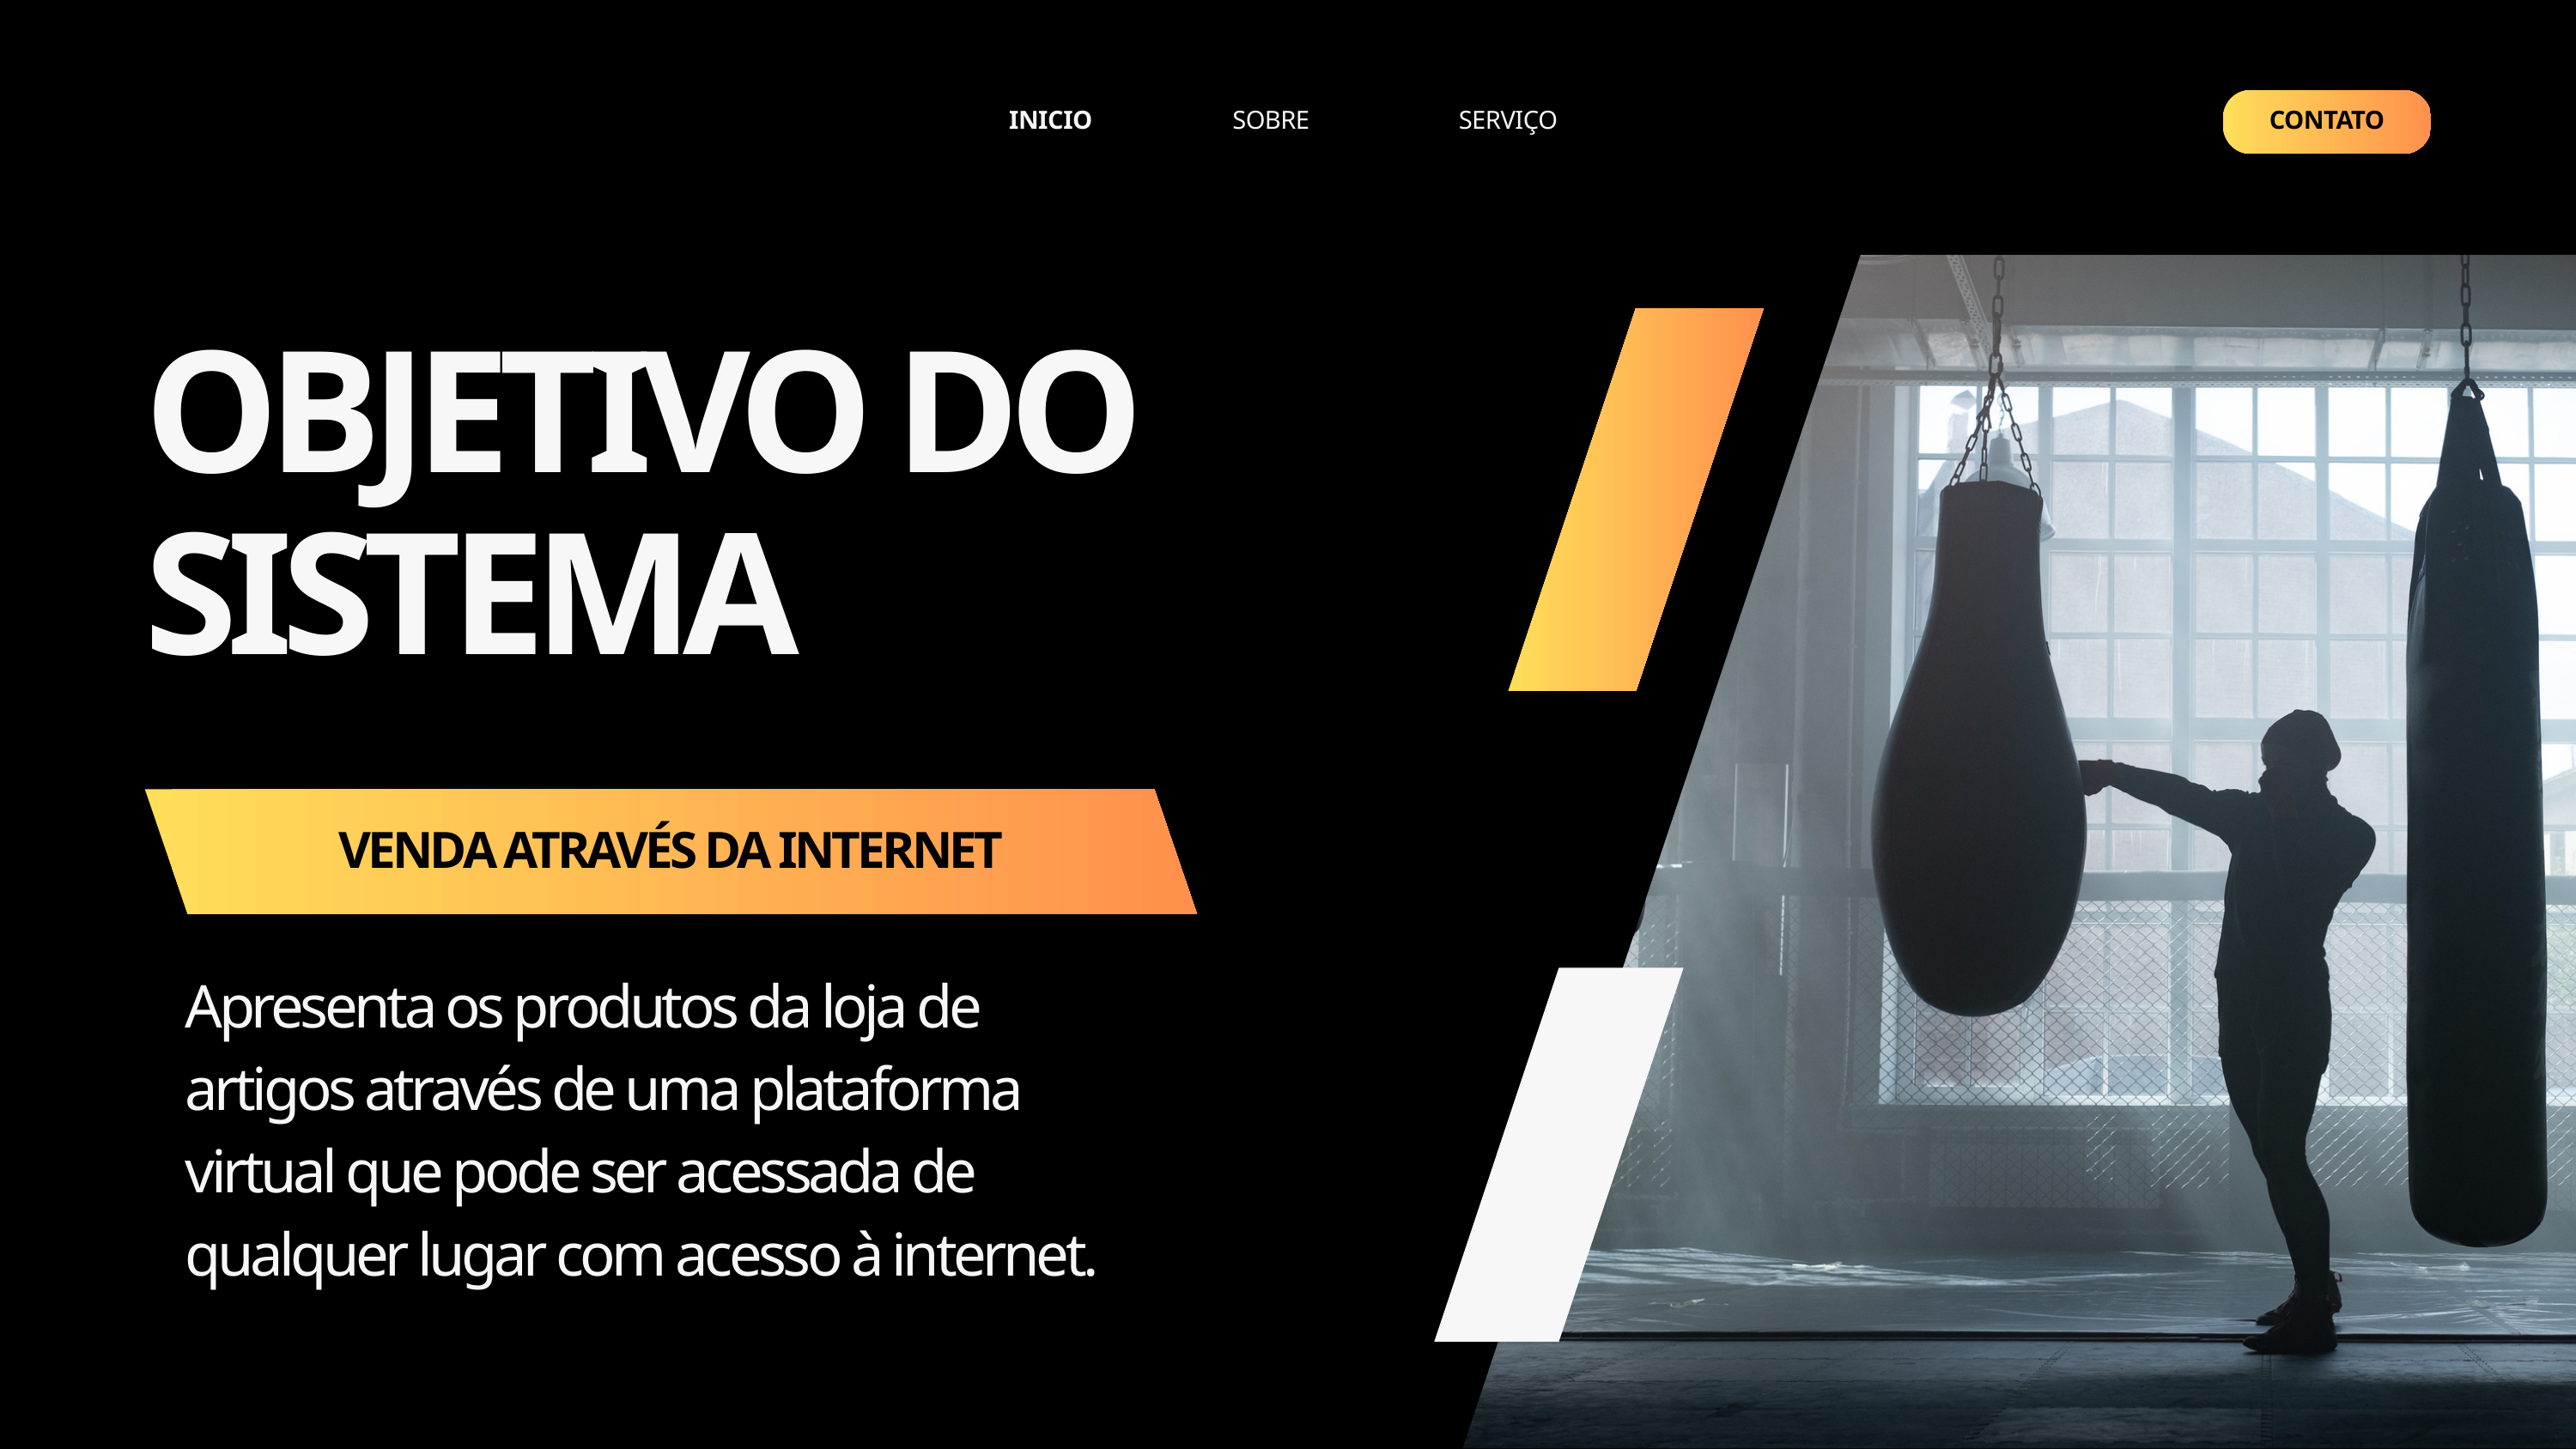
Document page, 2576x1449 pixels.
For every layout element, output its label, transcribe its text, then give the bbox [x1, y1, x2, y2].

text_box SOBRE [1197, 113, 1346, 135]
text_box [144, 789, 1198, 915]
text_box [1462, 254, 2576, 1449]
text_box INICIO [993, 113, 1109, 135]
text_box OBJETIVO DO SISTEMA [144, 324, 1198, 689]
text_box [1508, 307, 1765, 692]
text_box Apresenta os produtos da loja de artigos através de uma plataforma virtual que pode ser acessada de qualquer lugar com acesso à internet. [185, 956, 1129, 1383]
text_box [1433, 967, 1684, 1343]
text_box SERVIÇO [1434, 113, 1583, 135]
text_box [2222, 89, 2432, 155]
